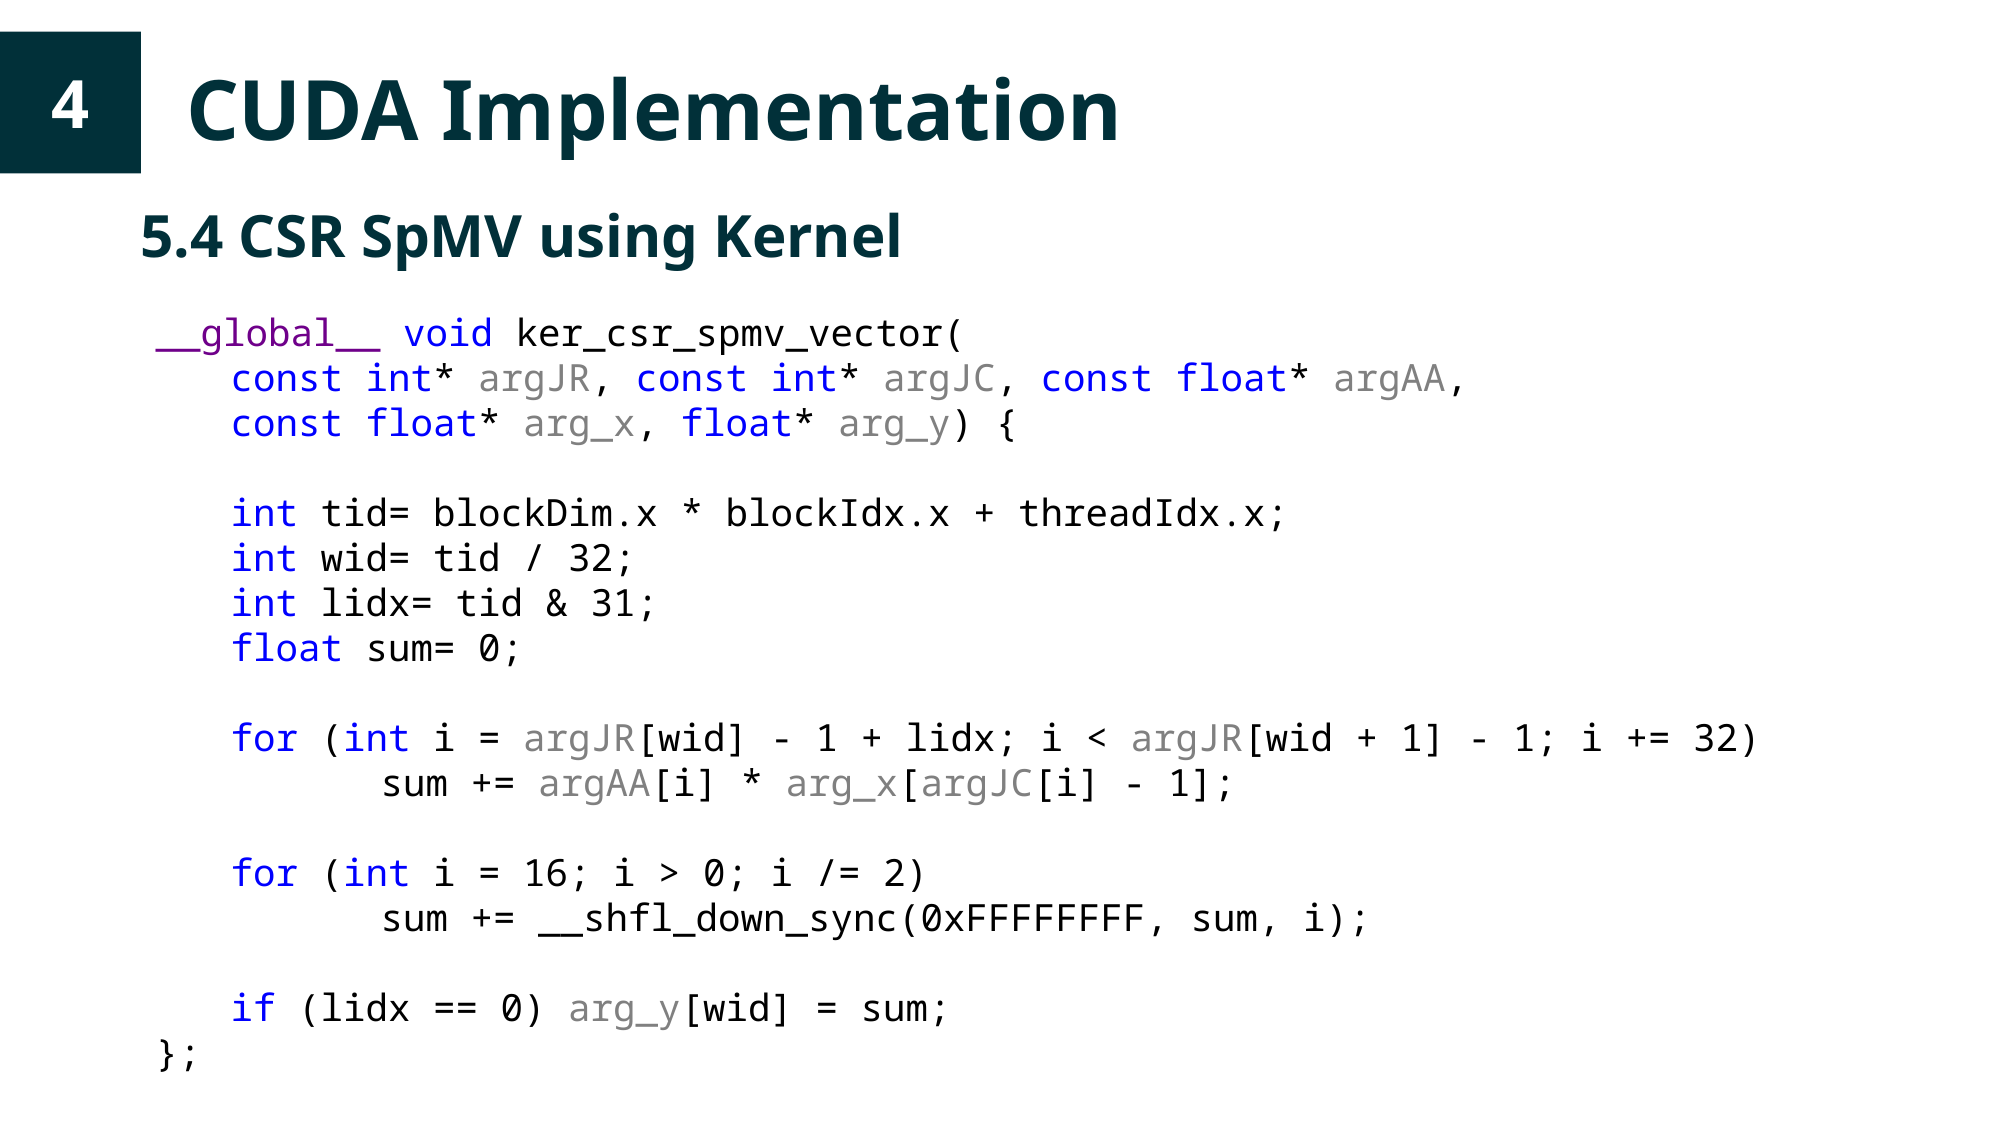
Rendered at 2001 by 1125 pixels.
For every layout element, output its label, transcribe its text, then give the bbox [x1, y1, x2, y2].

text_box 4 [15, 54, 126, 150]
text_box __global__ void ker_csr_spmv_vector( const int* argJR, const int* argJC, const float* argAA, const float* arg_x, float* arg_y) { int tid= blockDim.x * blockIdx.x + threadIdx.x; int wid= tid / 32; int lidx= tid & 31; float sum= 0; for (int i = argJR[wid] - 1 + lidx; i < argJR[wid + 1] - 1; i += 32) sum += argAA[i] * arg_x[argJC[i] - 1]; for (int i = 16; i > 0; i /= 2) sum += __shfl_down_sync(0xFFFFFFFF, sum, i); if (lidx == 0) arg_y[wid] = sum; }; [140, 301, 1875, 1081]
text_box 5.4 CSR SpMV using Kernel [125, 191, 1859, 277]
text_box CUDA Implementation [171, 49, 1955, 165]
text_box [0, 31, 142, 174]
